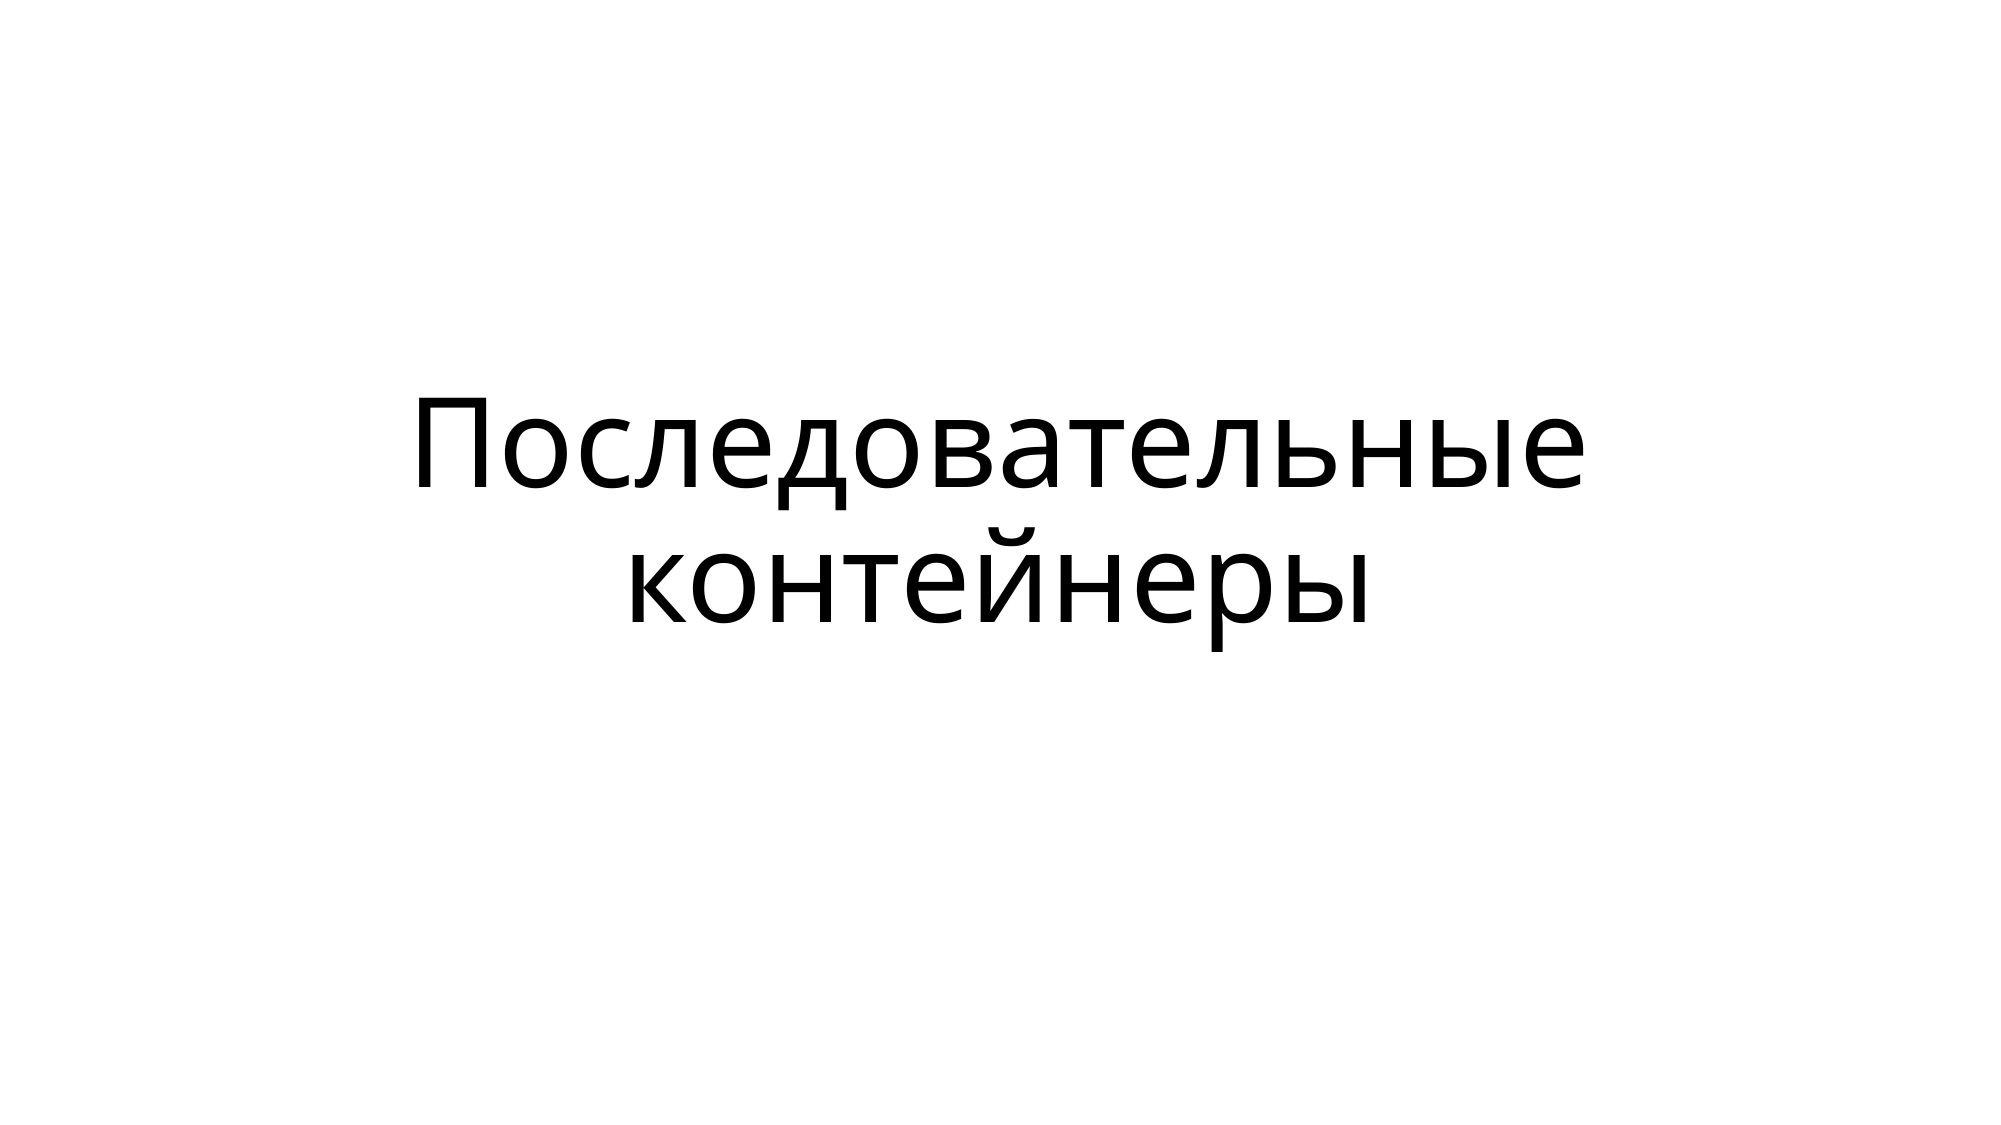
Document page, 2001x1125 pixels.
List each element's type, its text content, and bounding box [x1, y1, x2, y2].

title Последовательные контейнеры [136, 280, 1862, 749]
